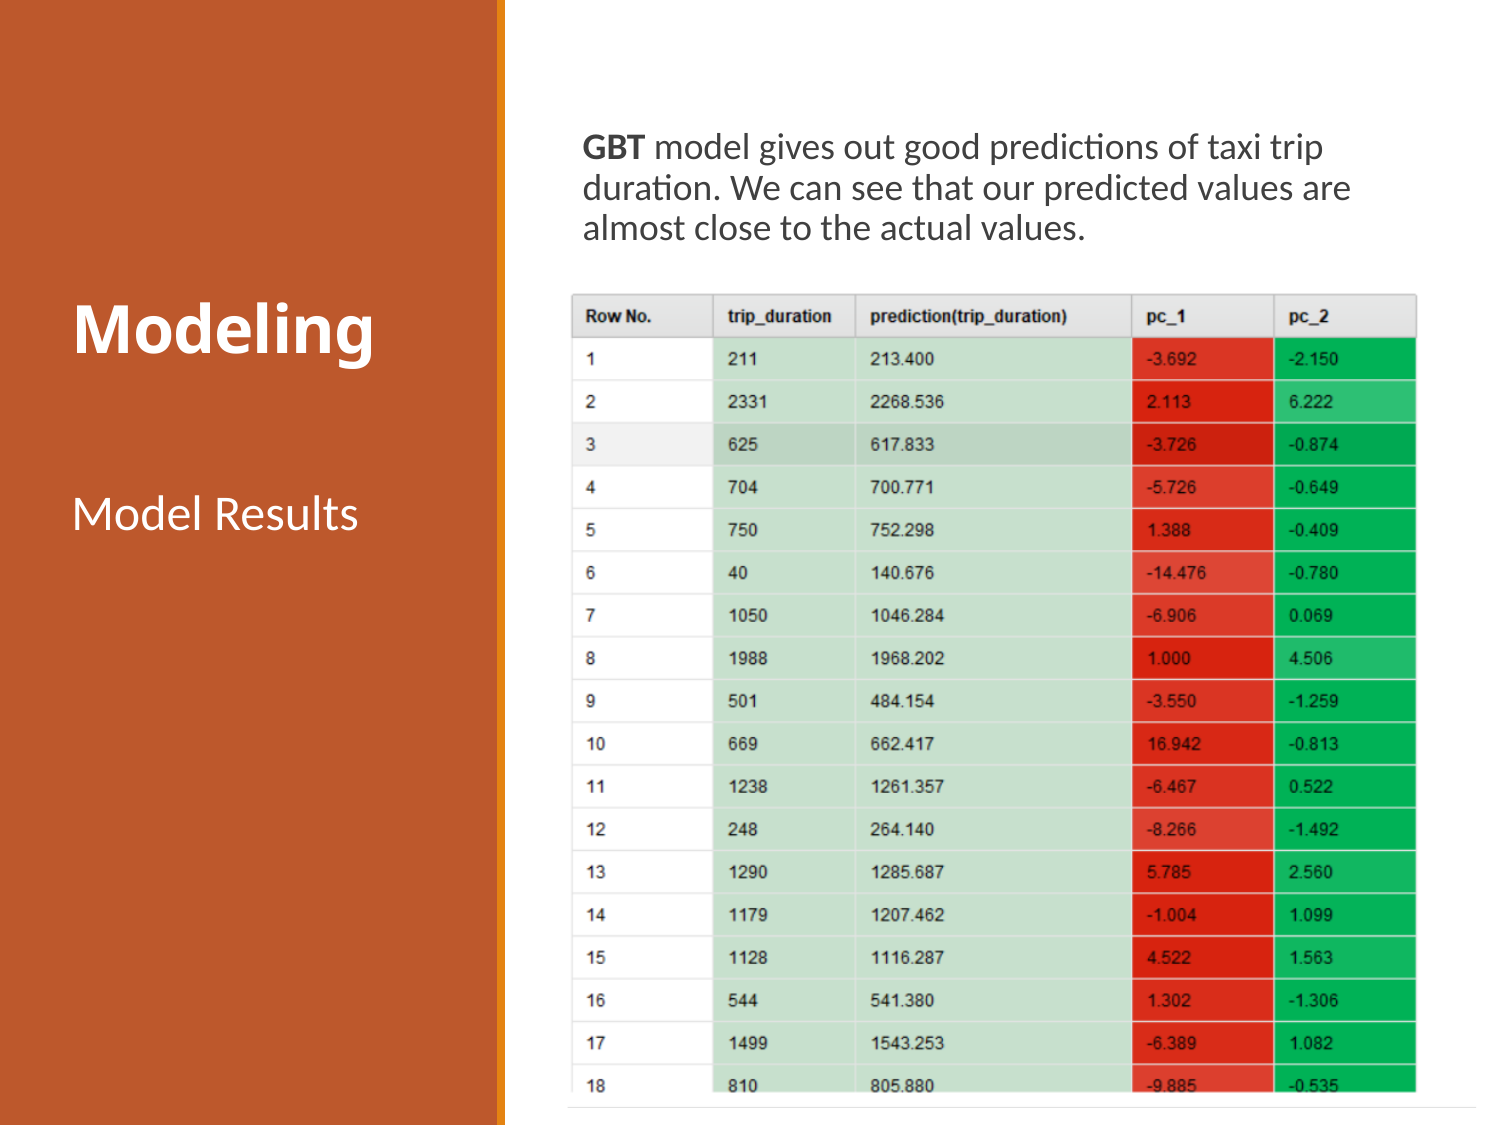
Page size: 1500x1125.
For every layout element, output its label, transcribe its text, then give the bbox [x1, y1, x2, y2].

picture [567, 280, 1477, 1108]
title Modeling [56, 0, 451, 375]
list Model Results [56, 479, 451, 1035]
list GBT model gives out good predictions of taxi trip duration. We can see that our predicted values are almost close to the actual values. [567, 120, 1390, 280]
